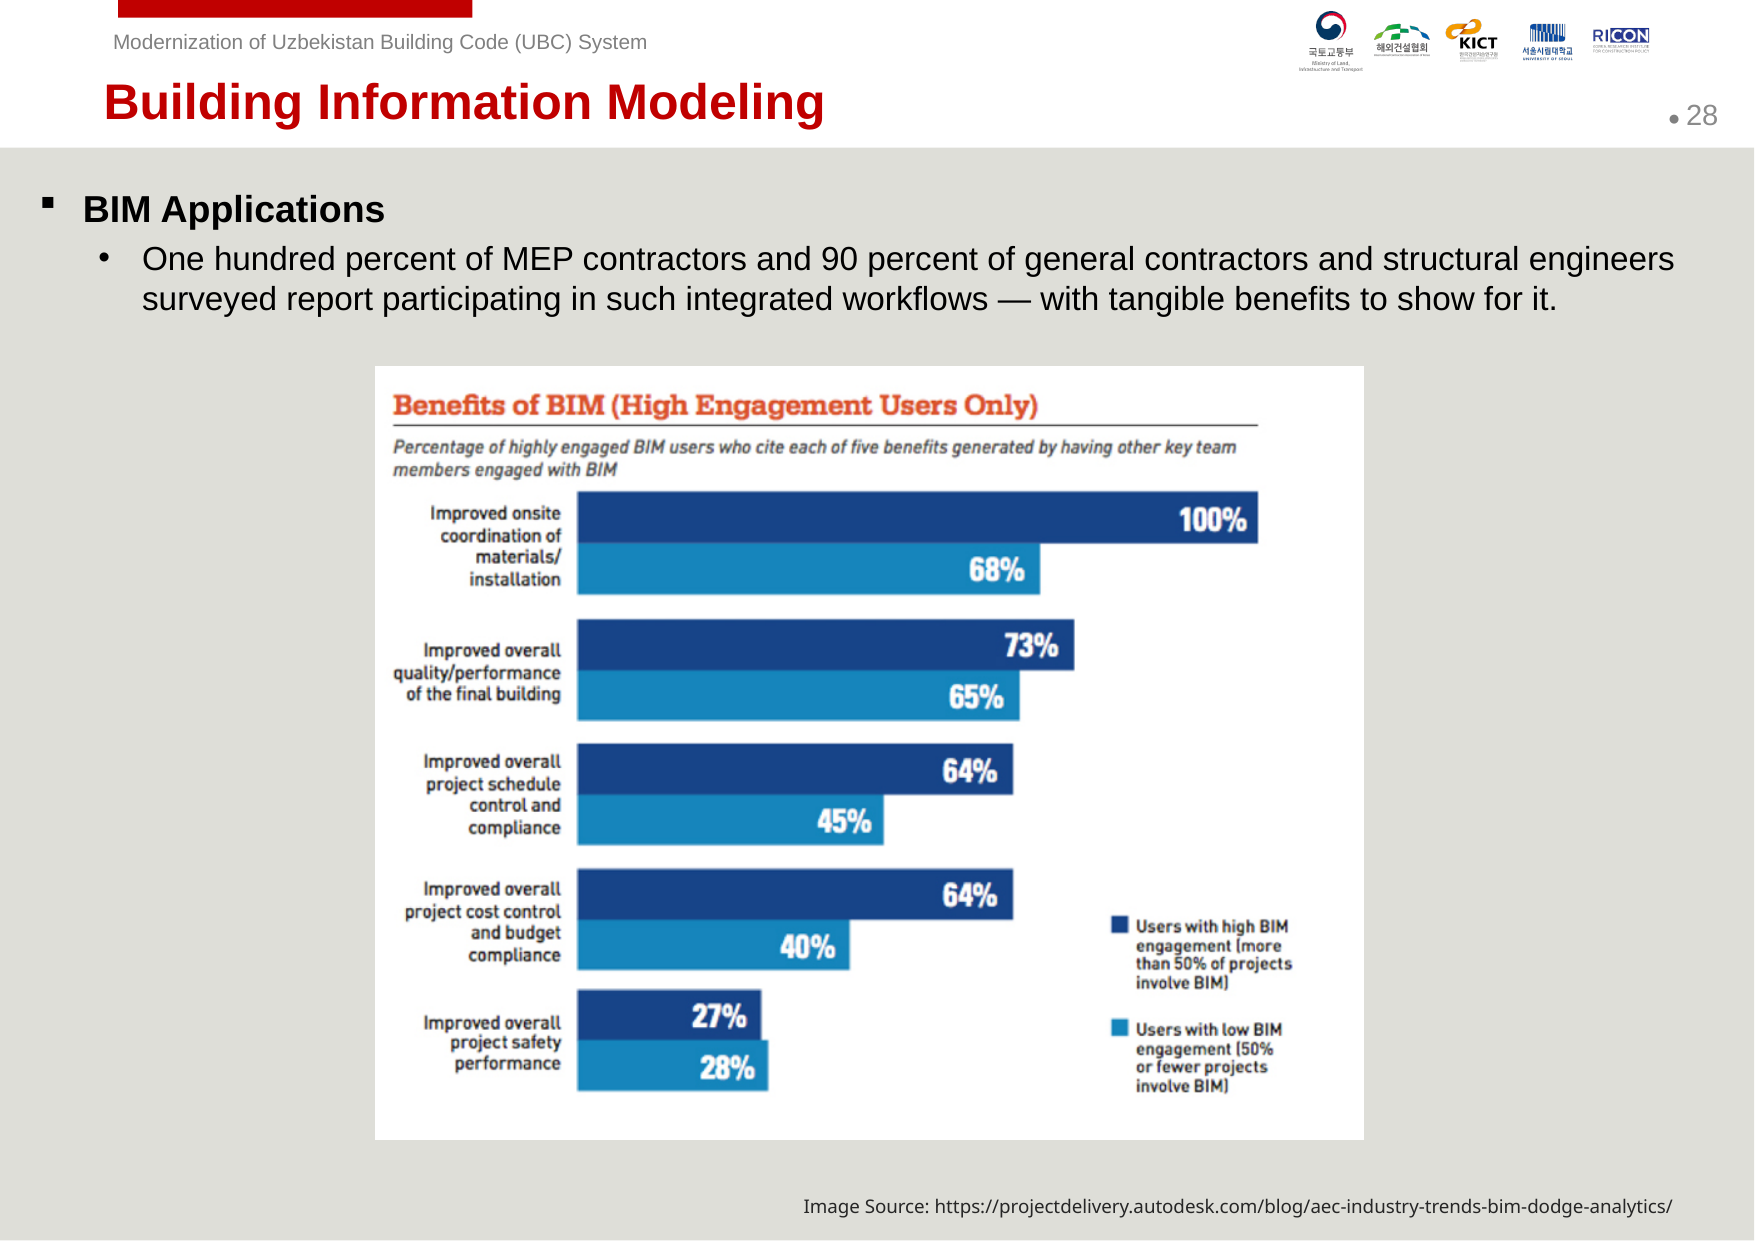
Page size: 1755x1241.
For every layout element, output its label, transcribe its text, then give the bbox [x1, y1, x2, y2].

picture [1443, 15, 1503, 66]
picture [1508, 10, 1687, 70]
list Building Information Modeling [82, 65, 1654, 133]
picture [1372, 20, 1432, 61]
text_box Image Source: https://projectdelivery.autodesk.com/blog/aec-industry-trends-bim-dodge-analytics/ [770, 1187, 1687, 1225]
picture [1296, 5, 1366, 69]
list BIM Applications One hundred percent of MEP contractors and 90 percent of general contractors and structural engineers surveyed report participating in such integrated workflows — with tangible benefits to show for it. [22, 176, 1755, 1208]
picture [374, 365, 1364, 1140]
